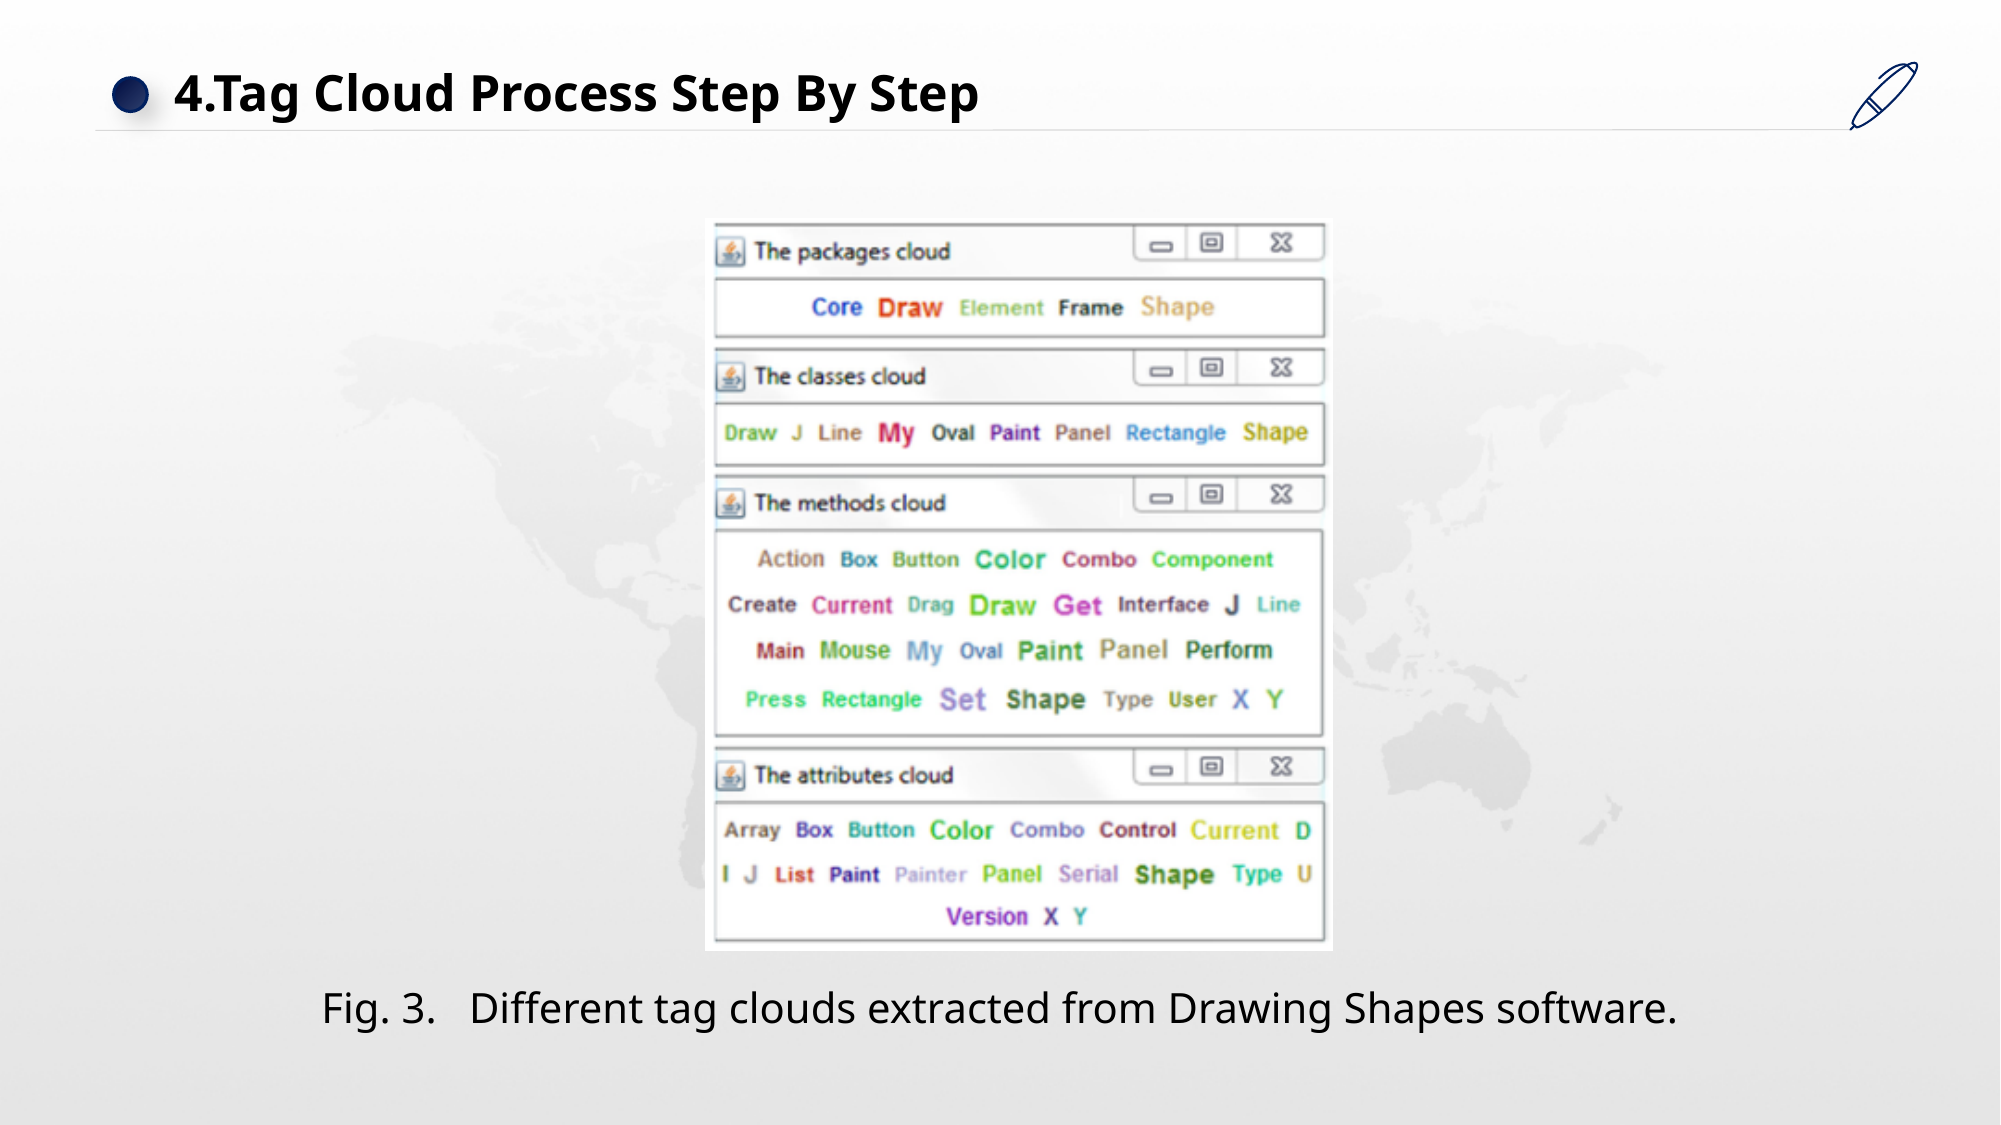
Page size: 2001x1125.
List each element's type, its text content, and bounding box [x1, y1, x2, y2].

text_box [1851, 62, 1918, 130]
picture [0, 0, 2001, 1125]
text_box 4.Tag Cloud Process Step By Step [146, 54, 996, 129]
text_box [112, 76, 149, 113]
text_box Fig. 3. Different tag clouds extracted from Drawing Shapes software. [0, 974, 2000, 1040]
